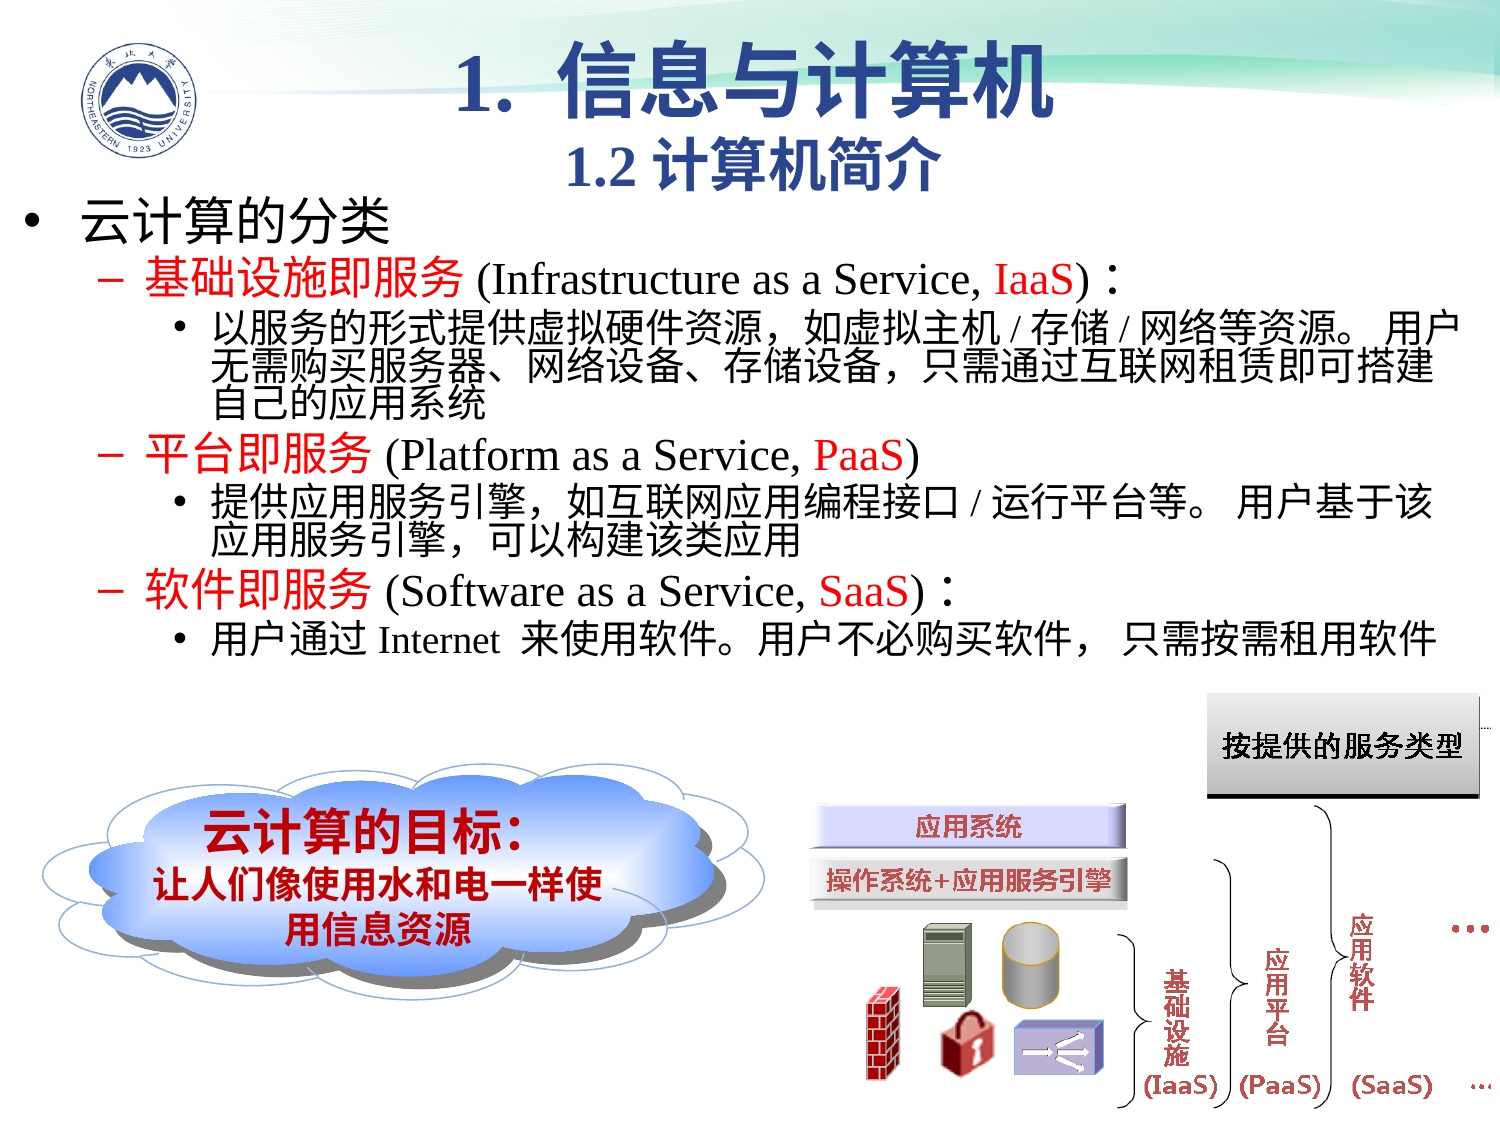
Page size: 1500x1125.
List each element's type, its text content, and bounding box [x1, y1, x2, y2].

text_box 云计算的目标： 让人们像使用水和电一样使用信息资源 [42, 763, 765, 1000]
list 云计算的分类 基础设施即服务(Infrastructure as a Service, IaaS)： 以服务的形式提供虚拟硬件资源，如虚拟主机/存储/网络等资源。 用户无需购买服务器、网络设备、存储设备，只需通过互联网租赁即可搭建自己的应用系统 平台即服务(Platform as a Service, PaaS) 提供应用服务引擎，如互联网应用编程接口/运行平台等。 用户基于该应用服务引擎，可以构建该类应用 软件即服务(Software as a Service, SaaS)： 用户通过Internet 来使用软件。用户不必购买软件， 只需按需租用软件 [8, 180, 1484, 728]
text_box 1. 信息与计算机 1.2计算机简介 [116, 20, 1392, 206]
picture [0, 0, 1500, 1125]
